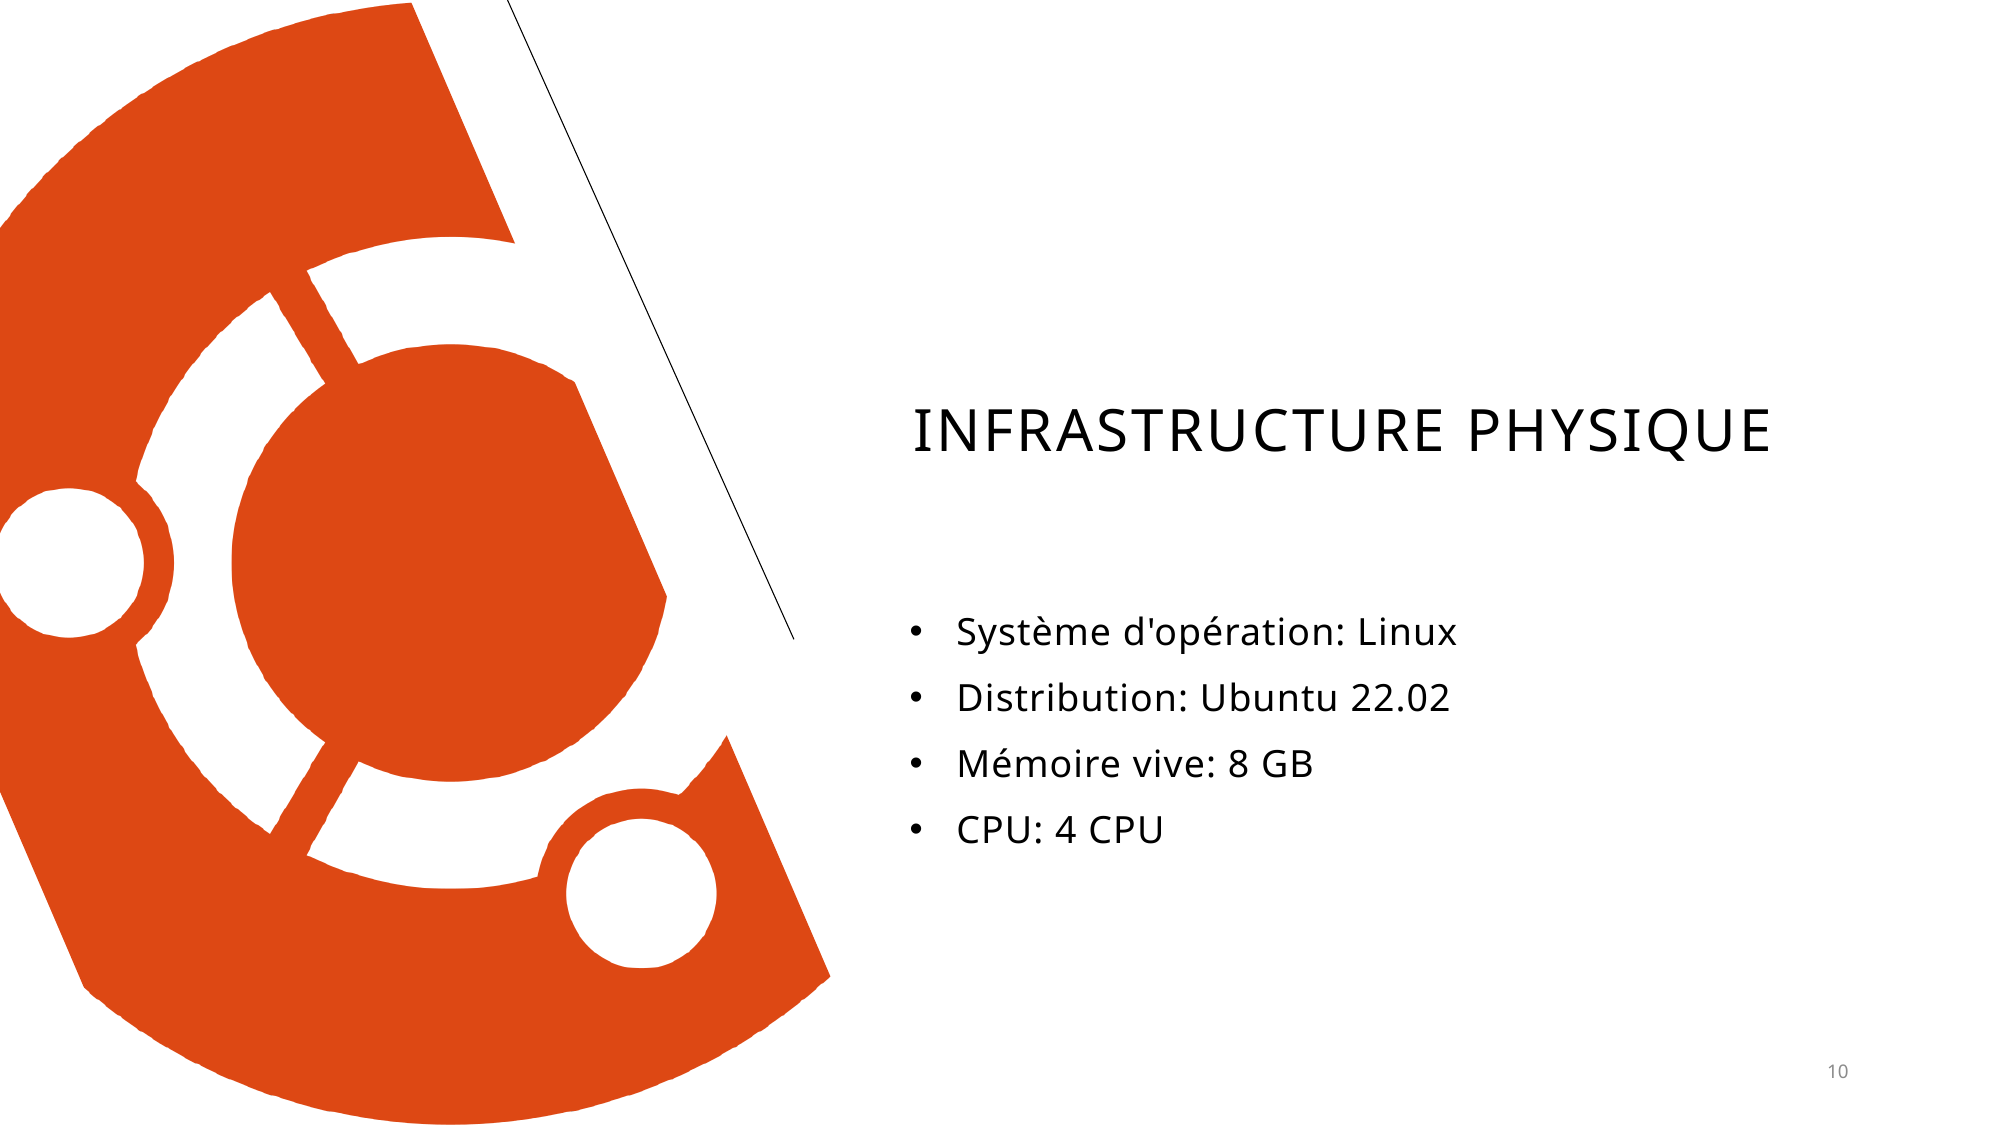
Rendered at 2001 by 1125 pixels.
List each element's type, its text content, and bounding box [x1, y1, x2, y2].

title Infrastructure Physique [898, 274, 1864, 472]
list Système d'opération: Linux Distribution: Ubuntu 22.02 Mémoire vive: 8 GB CPU: 4 CPU [895, 600, 1864, 1017]
picture [0, 0, 895, 1125]
slide_number 10 [1701, 1042, 1864, 1103]
